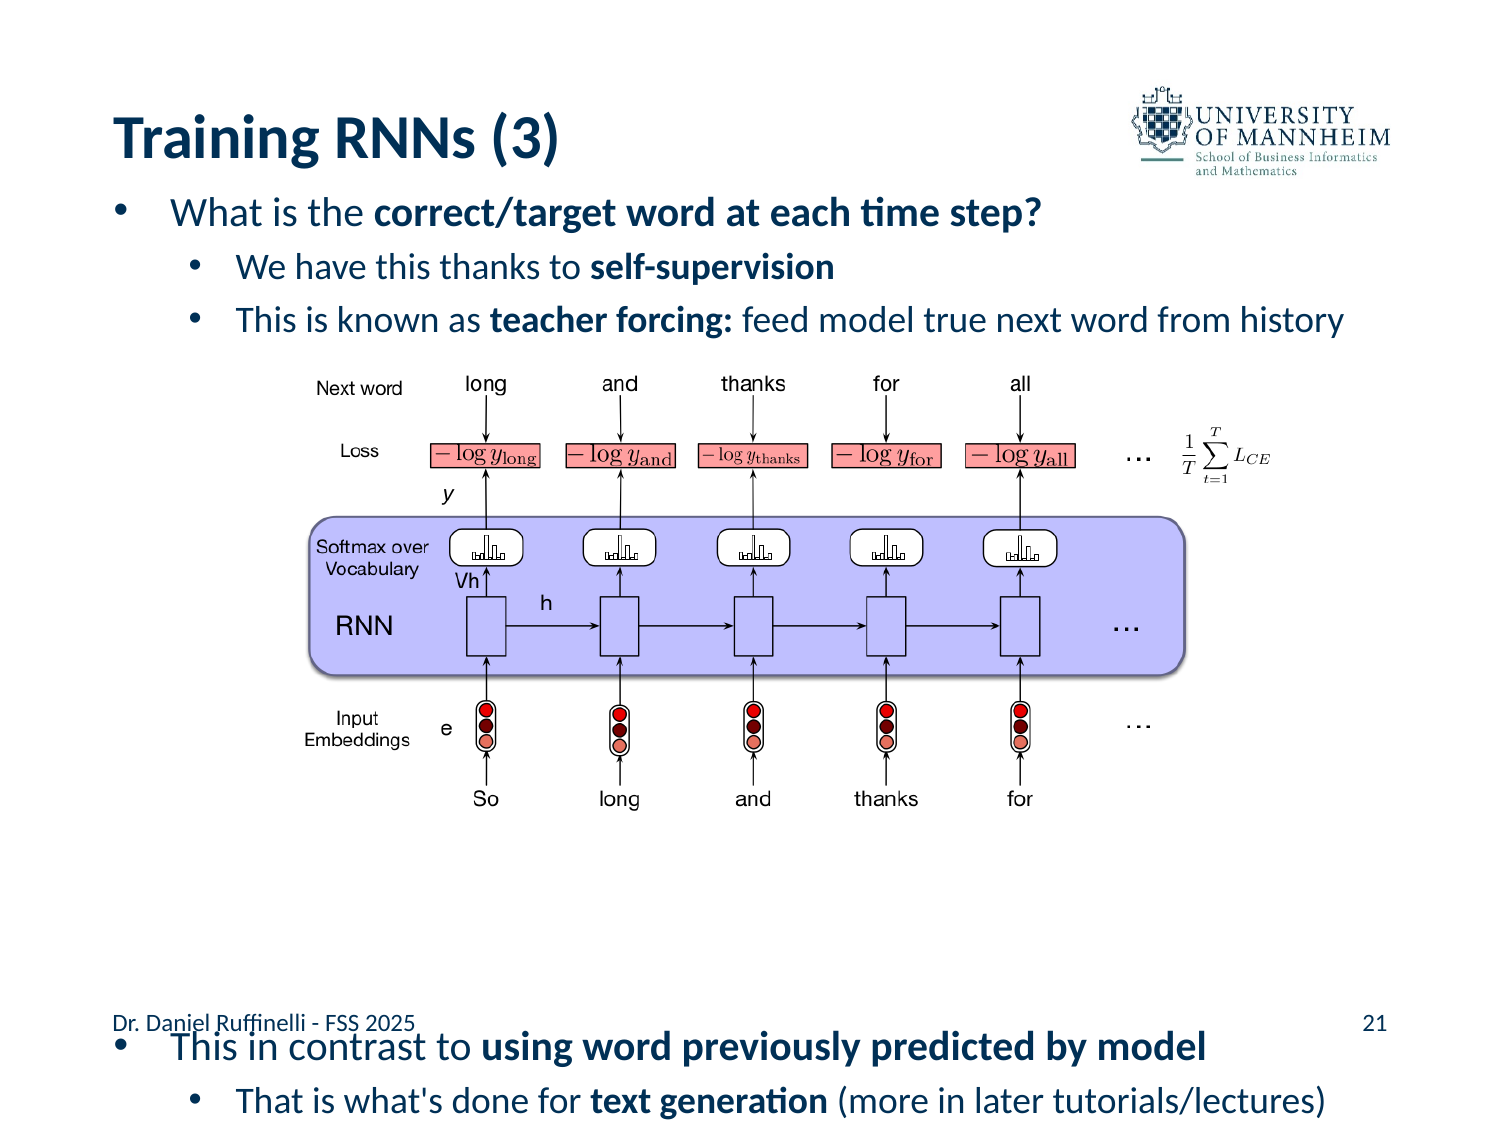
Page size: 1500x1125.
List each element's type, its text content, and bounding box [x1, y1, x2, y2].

picture [294, 360, 1276, 814]
footer Dr. Daniel Ruffinelli - FSS 2025 [112, 1006, 588, 1036]
list What is the correct/target word at each time step? We have this thanks to self-supervision This is known as teacher forcing: feed model true next word from history This in contrast to using word previously predicted by model That is what's done for text generation (more in later tutorials/lectures) [113, 184, 1395, 995]
slide_number 21 [1214, 1006, 1388, 1036]
title Training RNNs (3) [113, 95, 1124, 169]
picture [1095, 57, 1426, 211]
